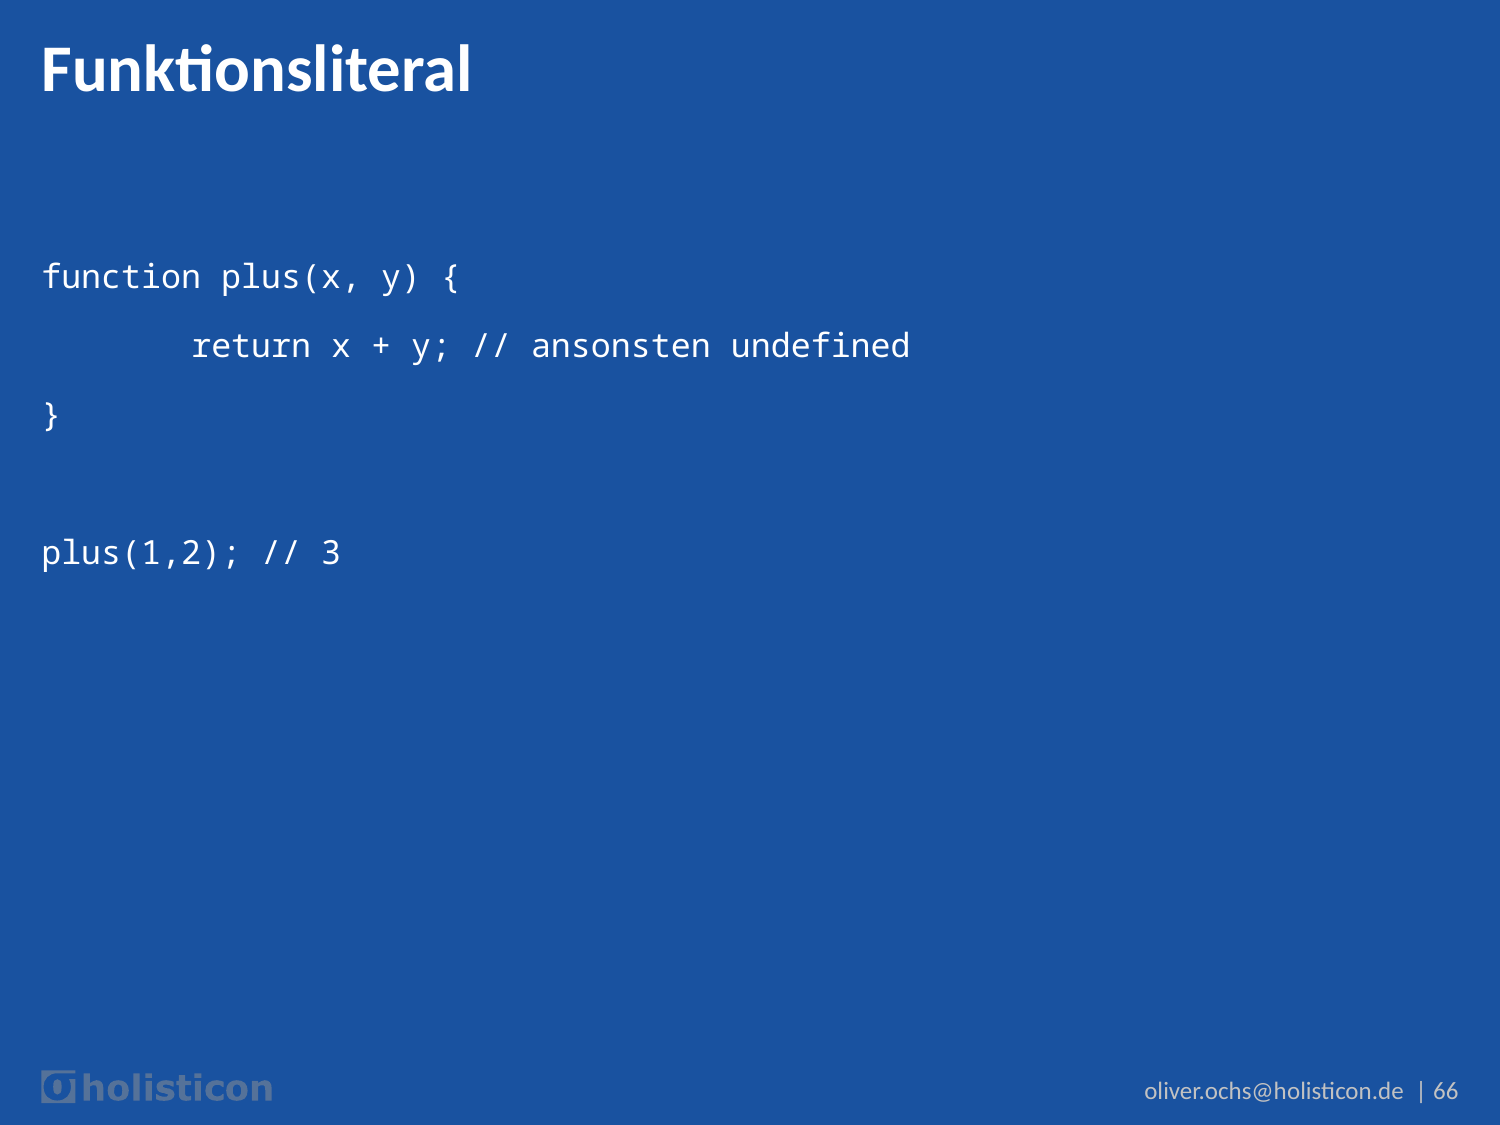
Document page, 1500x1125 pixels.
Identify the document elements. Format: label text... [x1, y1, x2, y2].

title Funktionsliteral [41, 24, 1436, 188]
list function plus(x, y) { return x + y; // ansonsten undefined } plus(1,2); // 3 [41, 255, 1436, 973]
